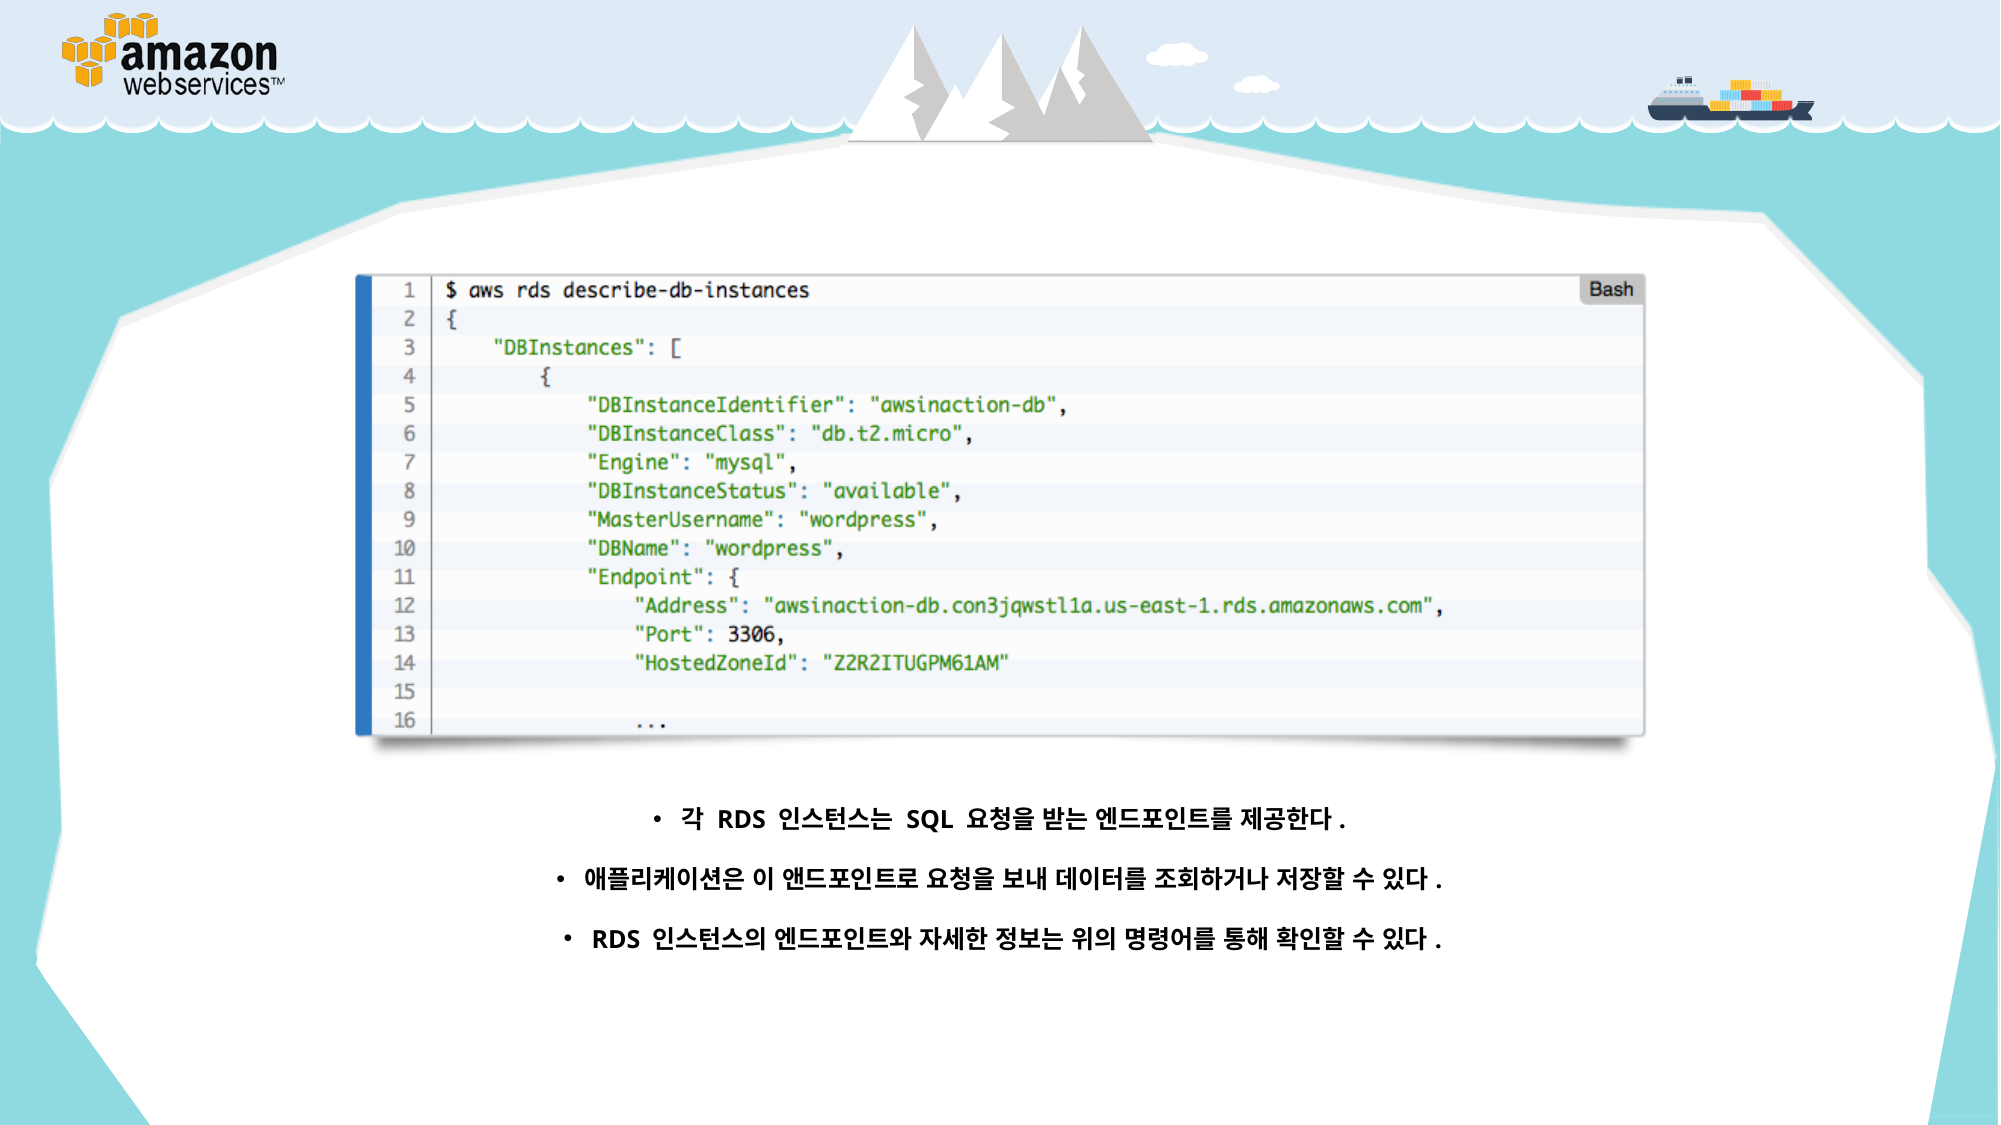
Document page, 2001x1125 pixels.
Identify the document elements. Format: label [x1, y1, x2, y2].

text_box [1153, 42, 1209, 67]
text_box [1647, 76, 1815, 119]
picture [345, 266, 1660, 761]
picture [43, 0, 301, 130]
text_box [0, 119, 2000, 1125]
text_box [847, 24, 1153, 143]
text_box [1233, 75, 1280, 94]
